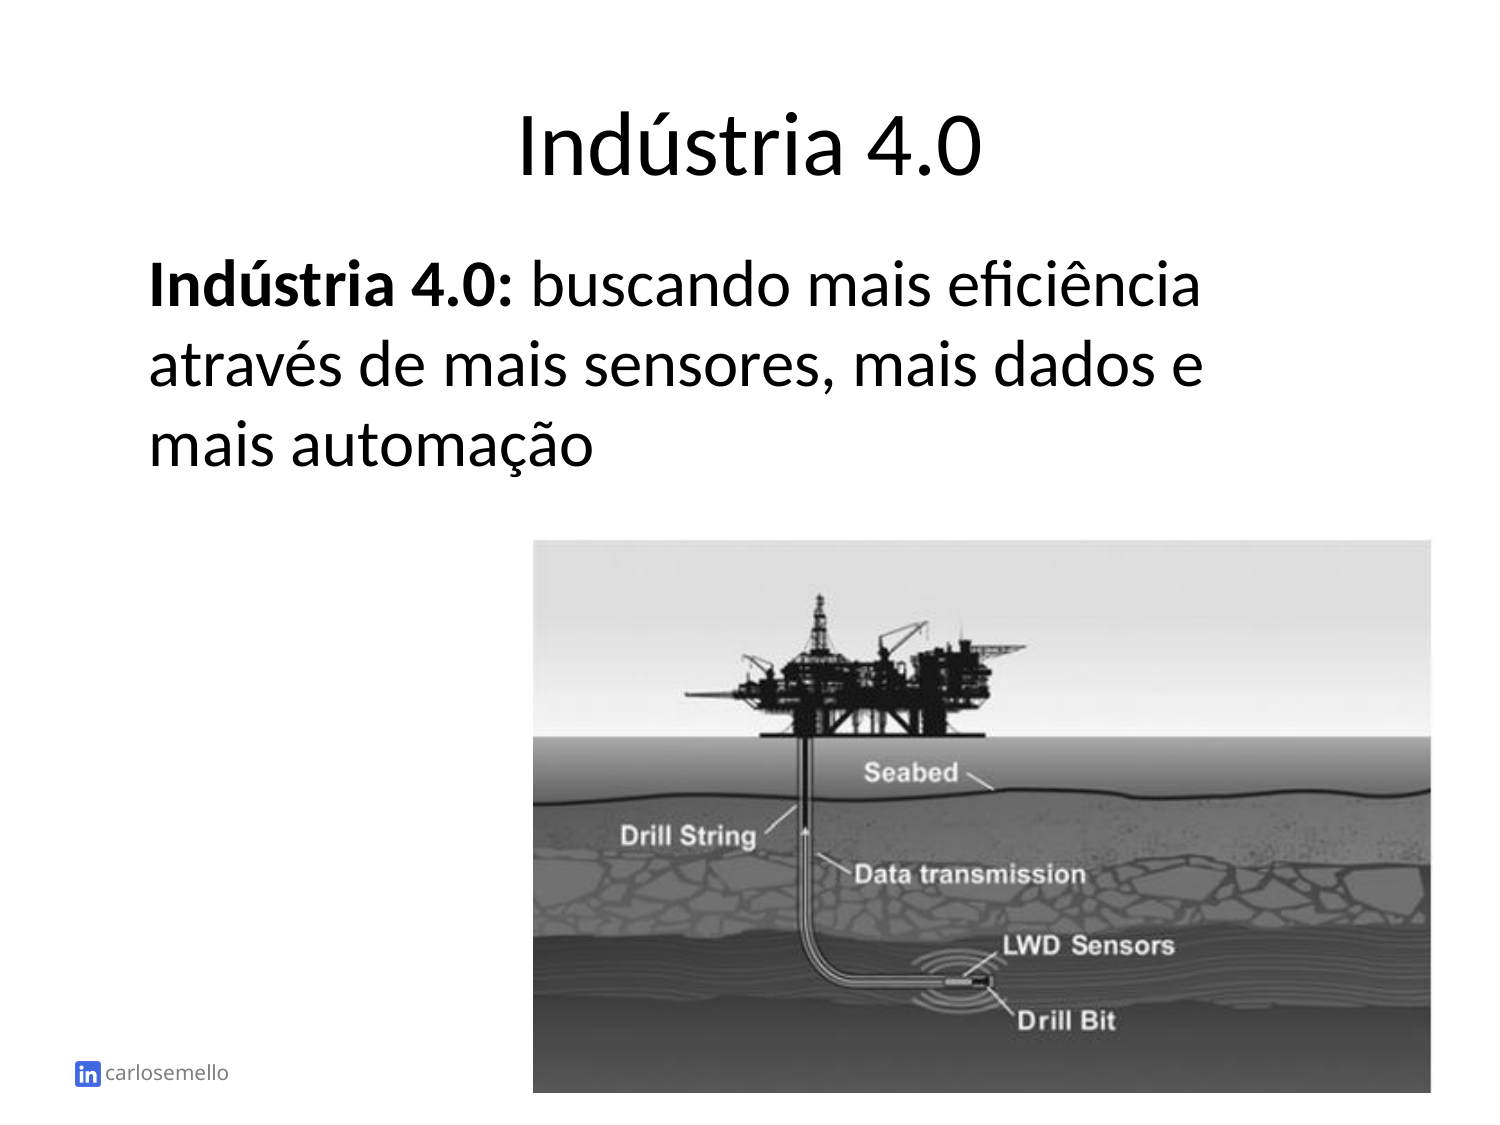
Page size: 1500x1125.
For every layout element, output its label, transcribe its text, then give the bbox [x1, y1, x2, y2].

title Indústria 4.0 [75, 45, 1425, 233]
text_box Indústria 4.0: buscando mais eficiência através de mais sensores, mais dados e mais automação [134, 232, 1357, 490]
picture [75, 1061, 101, 1087]
picture [533, 539, 1433, 1094]
